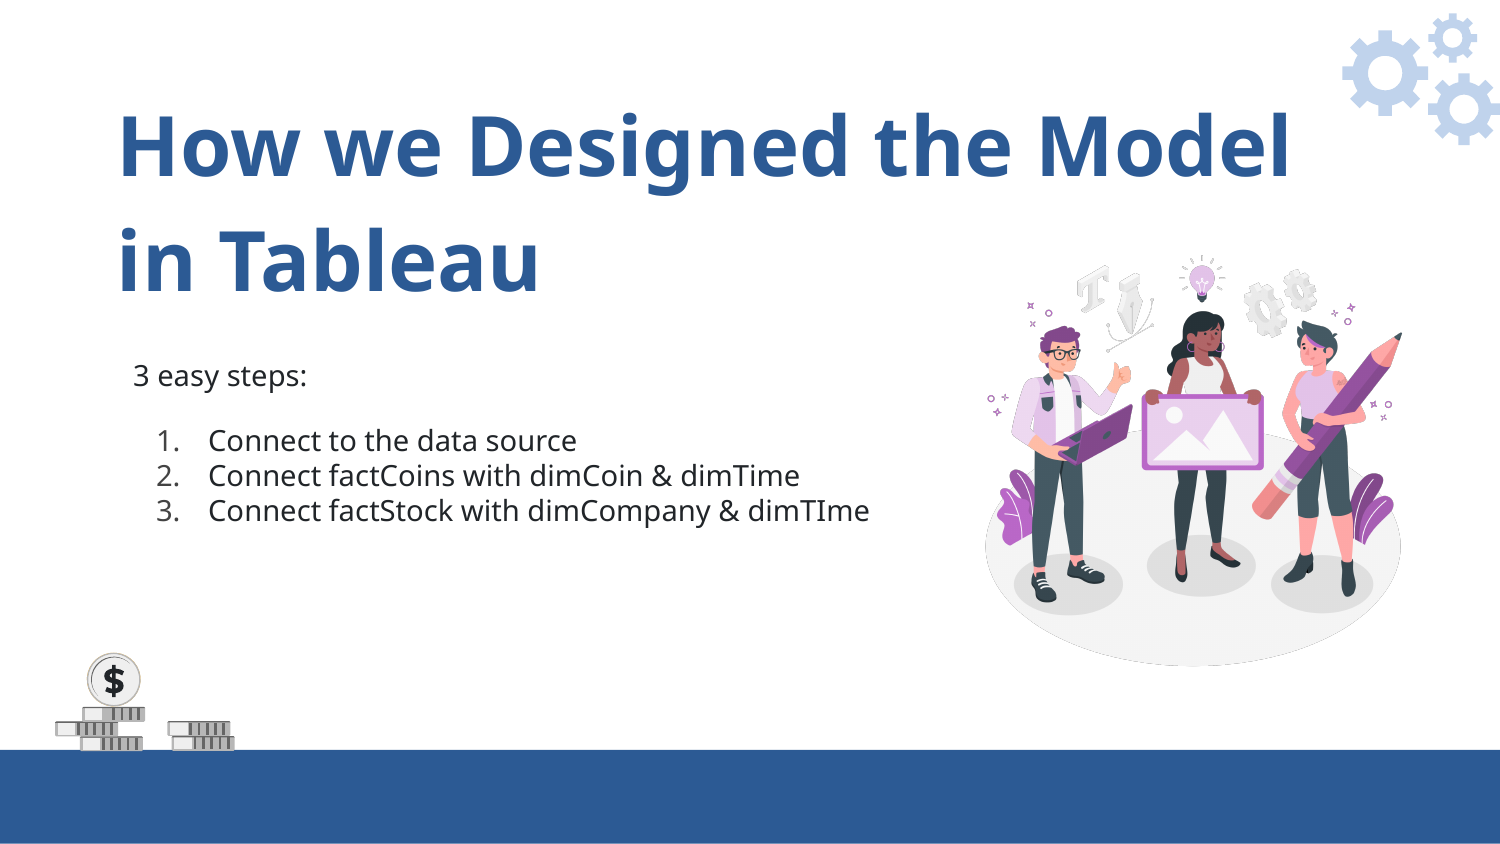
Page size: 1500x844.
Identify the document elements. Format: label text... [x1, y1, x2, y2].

list 3 easy steps: Connect to the data source Connect factCoins with dimCoin & dimTime Connect factStock with dimCompany & dimTIme [118, 342, 966, 398]
text_box [534, 183, 1027, 295]
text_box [1341, 13, 1500, 146]
title How we Designed the Model in Tableau [101, 63, 1366, 158]
picture [971, 233, 1414, 676]
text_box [54, 651, 236, 752]
